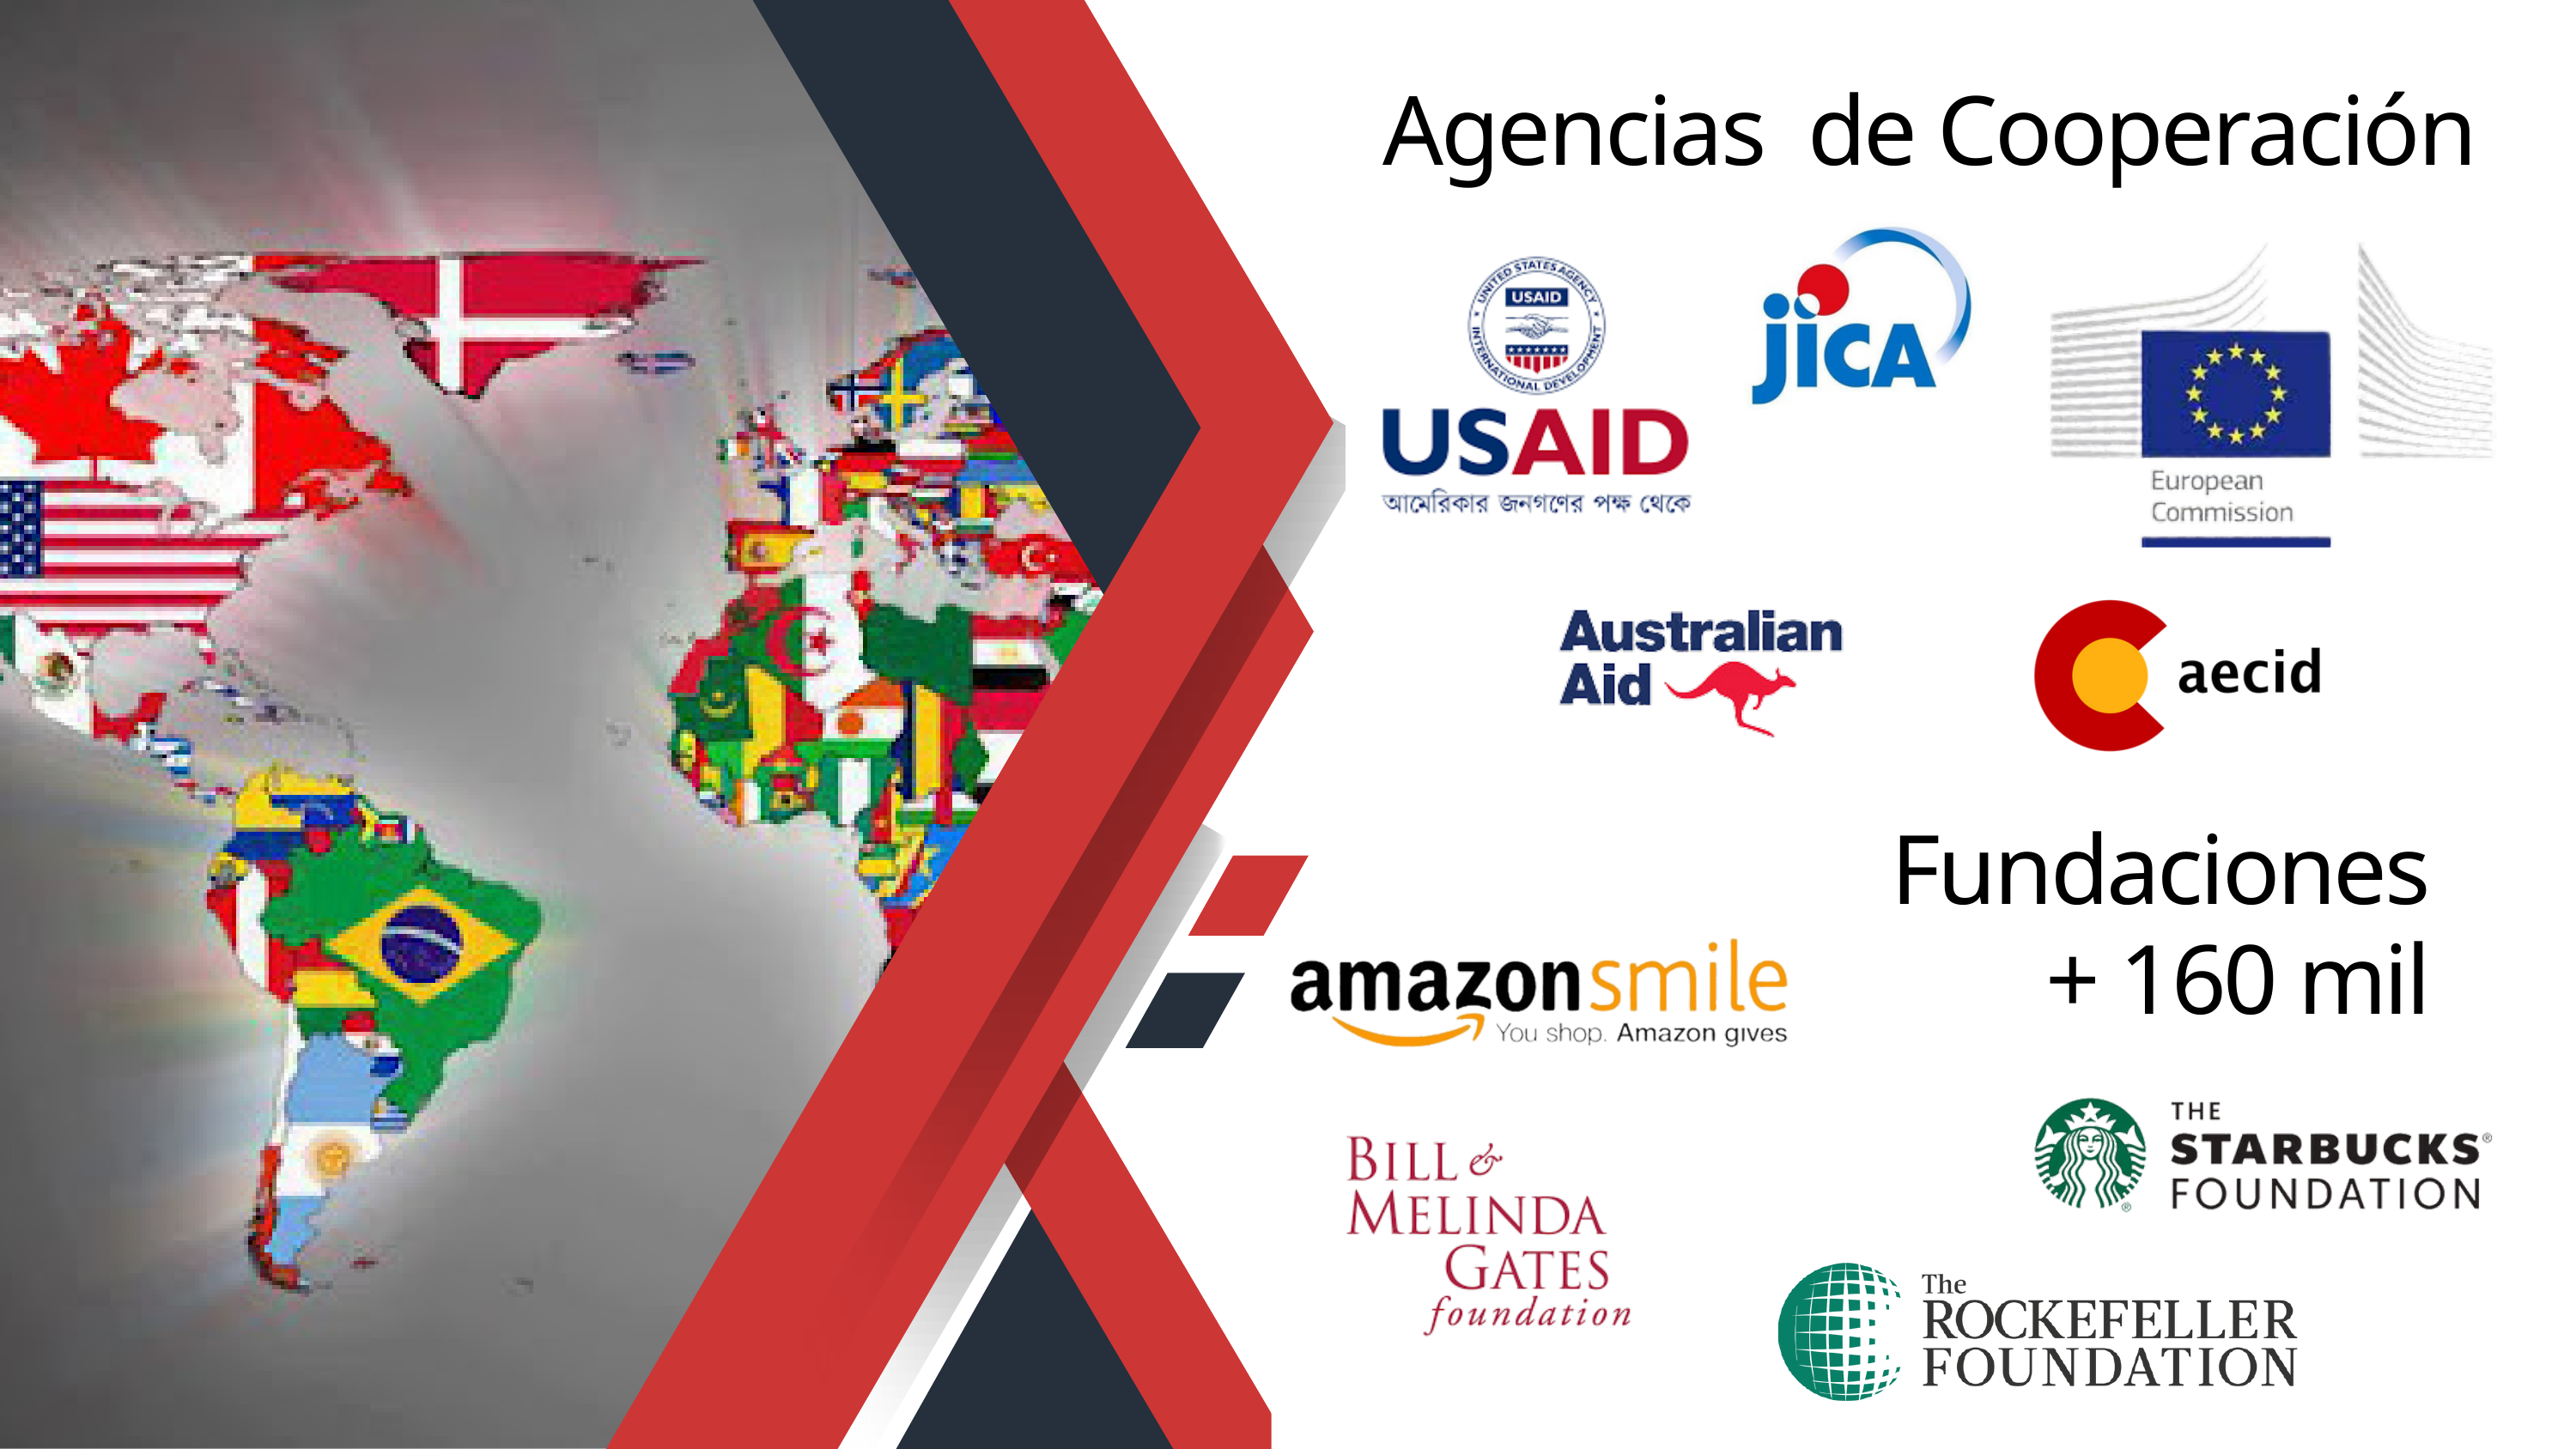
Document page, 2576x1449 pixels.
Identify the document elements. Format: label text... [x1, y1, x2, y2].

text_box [831, 1280, 1496, 1384]
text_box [60, 1005, 1733, 1119]
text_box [428, 0, 1512, 231]
text_box [1113, 416, 1340, 890]
text_box Agencias de Cooperación [1516, 74, 2478, 185]
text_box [1345, 191, 1735, 580]
text_box [1113, 823, 1230, 1003]
text_box [1834, 869, 2576, 1441]
text_box [1777, 1263, 2298, 1401]
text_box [777, 76, 1415, 194]
text_box [1743, 221, 1983, 410]
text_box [881, 1390, 1227, 1449]
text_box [1125, 973, 1246, 1049]
text_box [2016, 587, 2330, 764]
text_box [0, 0, 1109, 1449]
text_box [1739, 1034, 1808, 1062]
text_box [146, 1153, 1678, 1266]
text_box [1188, 855, 1309, 937]
text_box [1271, 931, 1653, 1003]
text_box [2016, 241, 2528, 548]
text_box Fundaciones + 160 mil [1653, 813, 2432, 1034]
text_box [1492, 522, 1916, 829]
text_box [1271, 1128, 1704, 1449]
